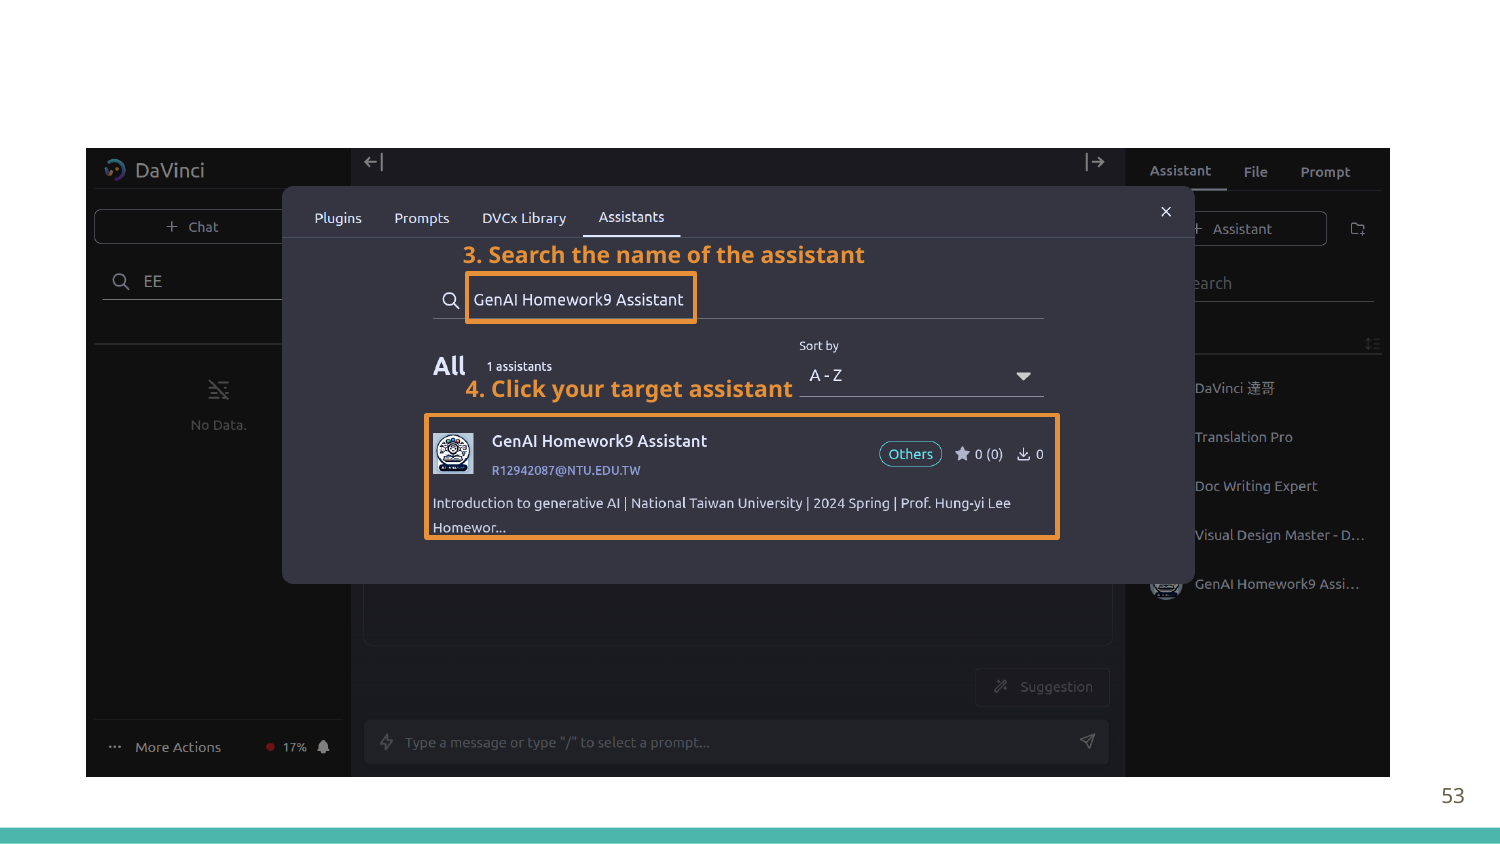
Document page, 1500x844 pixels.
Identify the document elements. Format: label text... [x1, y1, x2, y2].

slide_number ‹#› [1389, 764, 1480, 830]
picture [85, 148, 1391, 777]
